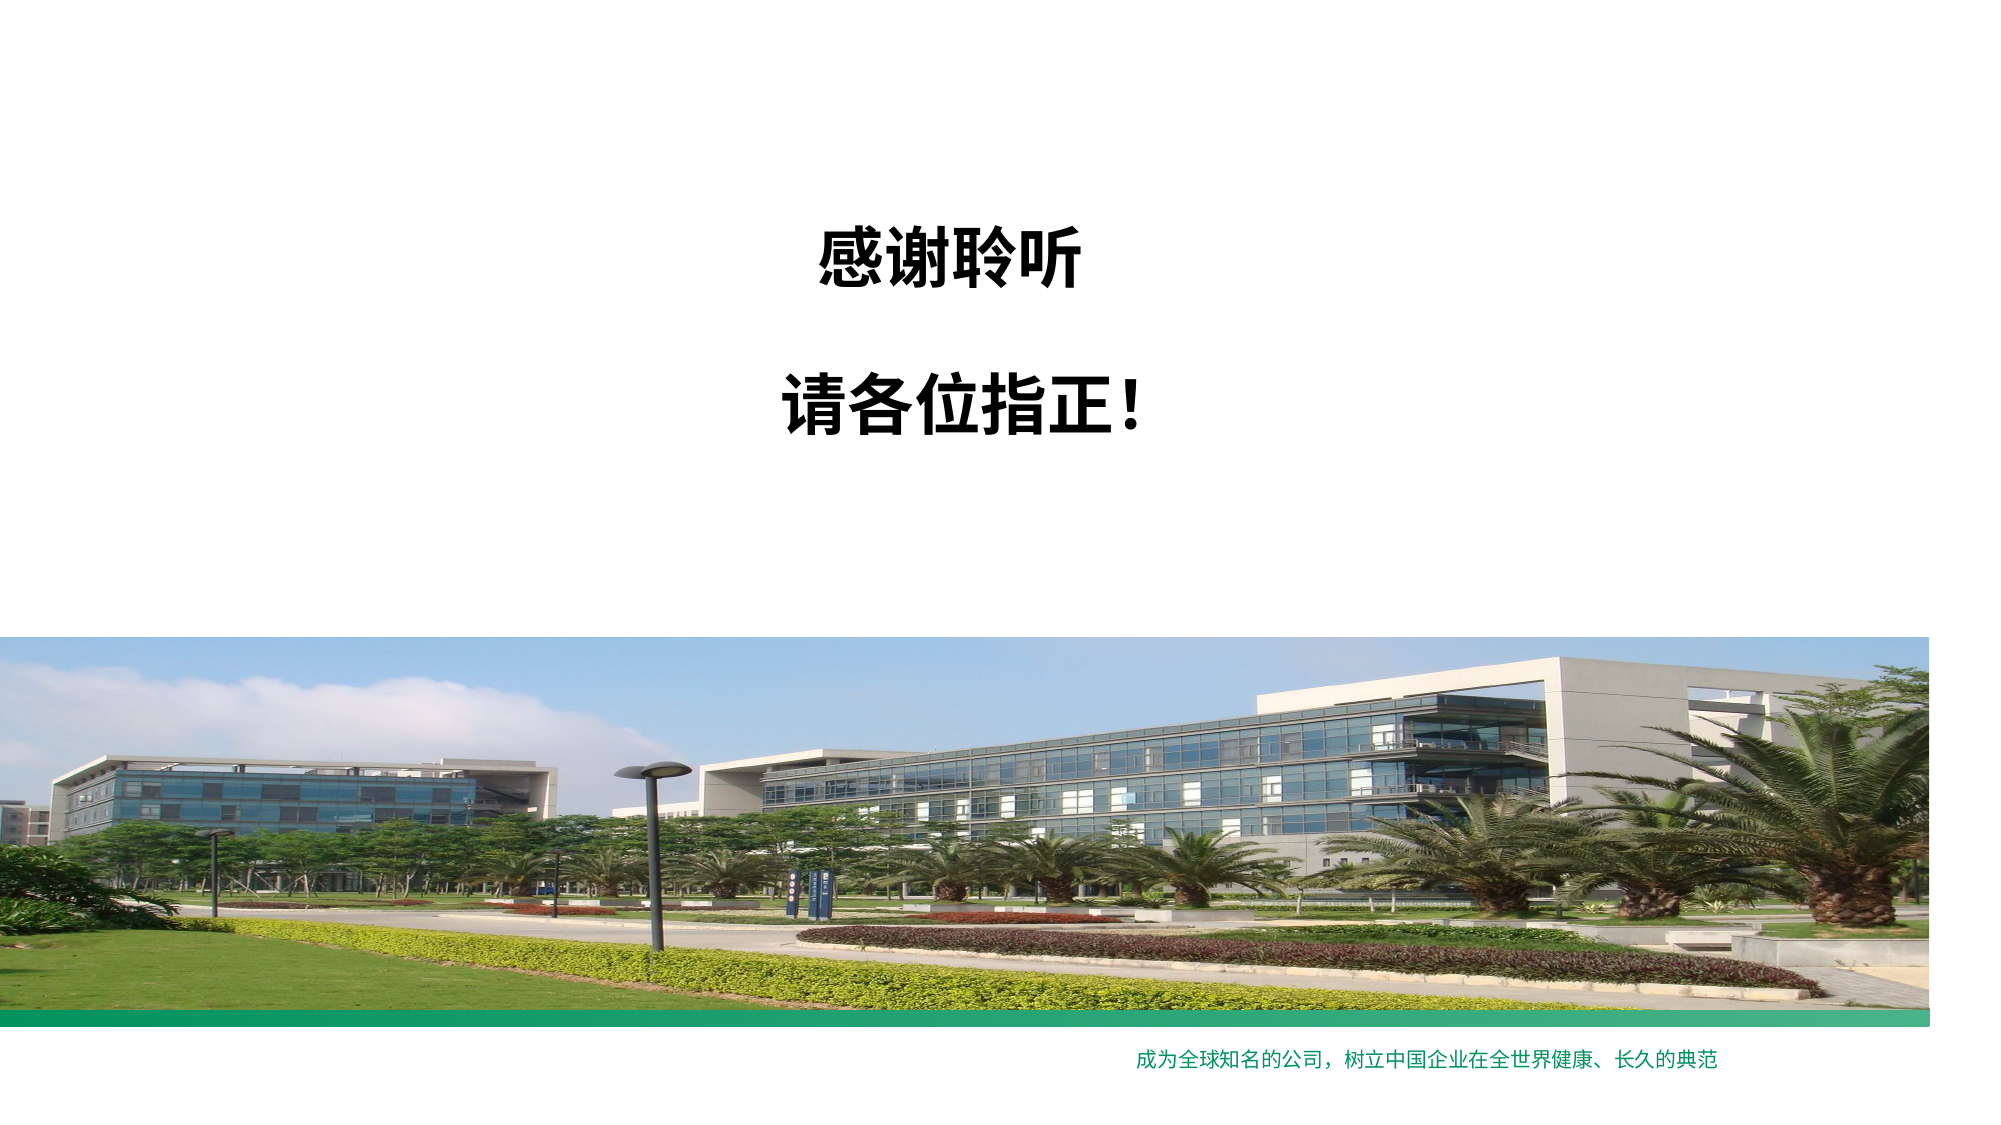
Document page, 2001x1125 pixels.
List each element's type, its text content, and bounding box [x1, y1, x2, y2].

text_box 感谢聆听 [793, 208, 1118, 303]
picture [0, 637, 1930, 1010]
text_box 请各位指正！ [668, 355, 1294, 451]
text_box [0, 1010, 1930, 1027]
text_box 成为全球知名的公司，树立中国企业在全世界健康、长久的典范 [1121, 1038, 1733, 1079]
